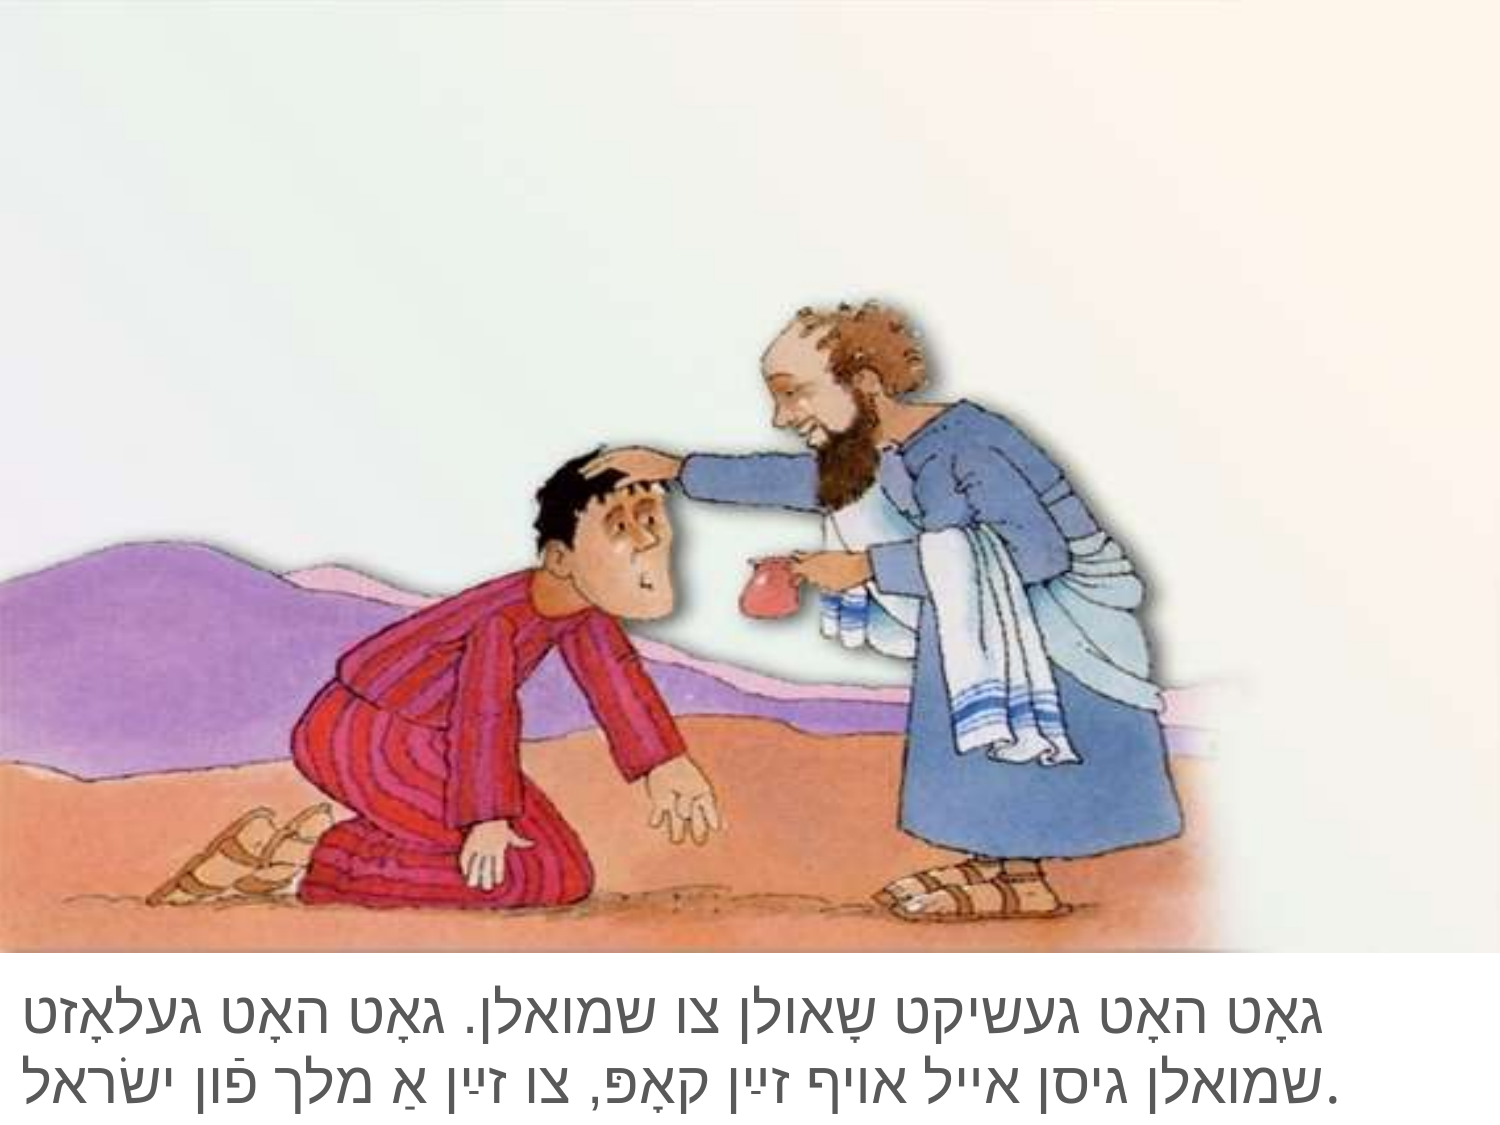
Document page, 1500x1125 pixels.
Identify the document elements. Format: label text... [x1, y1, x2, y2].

picture [0, 0, 1500, 953]
text_box גאָט האָט געשיקט שָאולן צו שמואלן. גאָט האָט געלאָזט שמואלן גיסן אײל אױף זײַן קאָפּ, צו זײַן אַ מלך פֿון ישׂראל. [7, 967, 1493, 1123]
